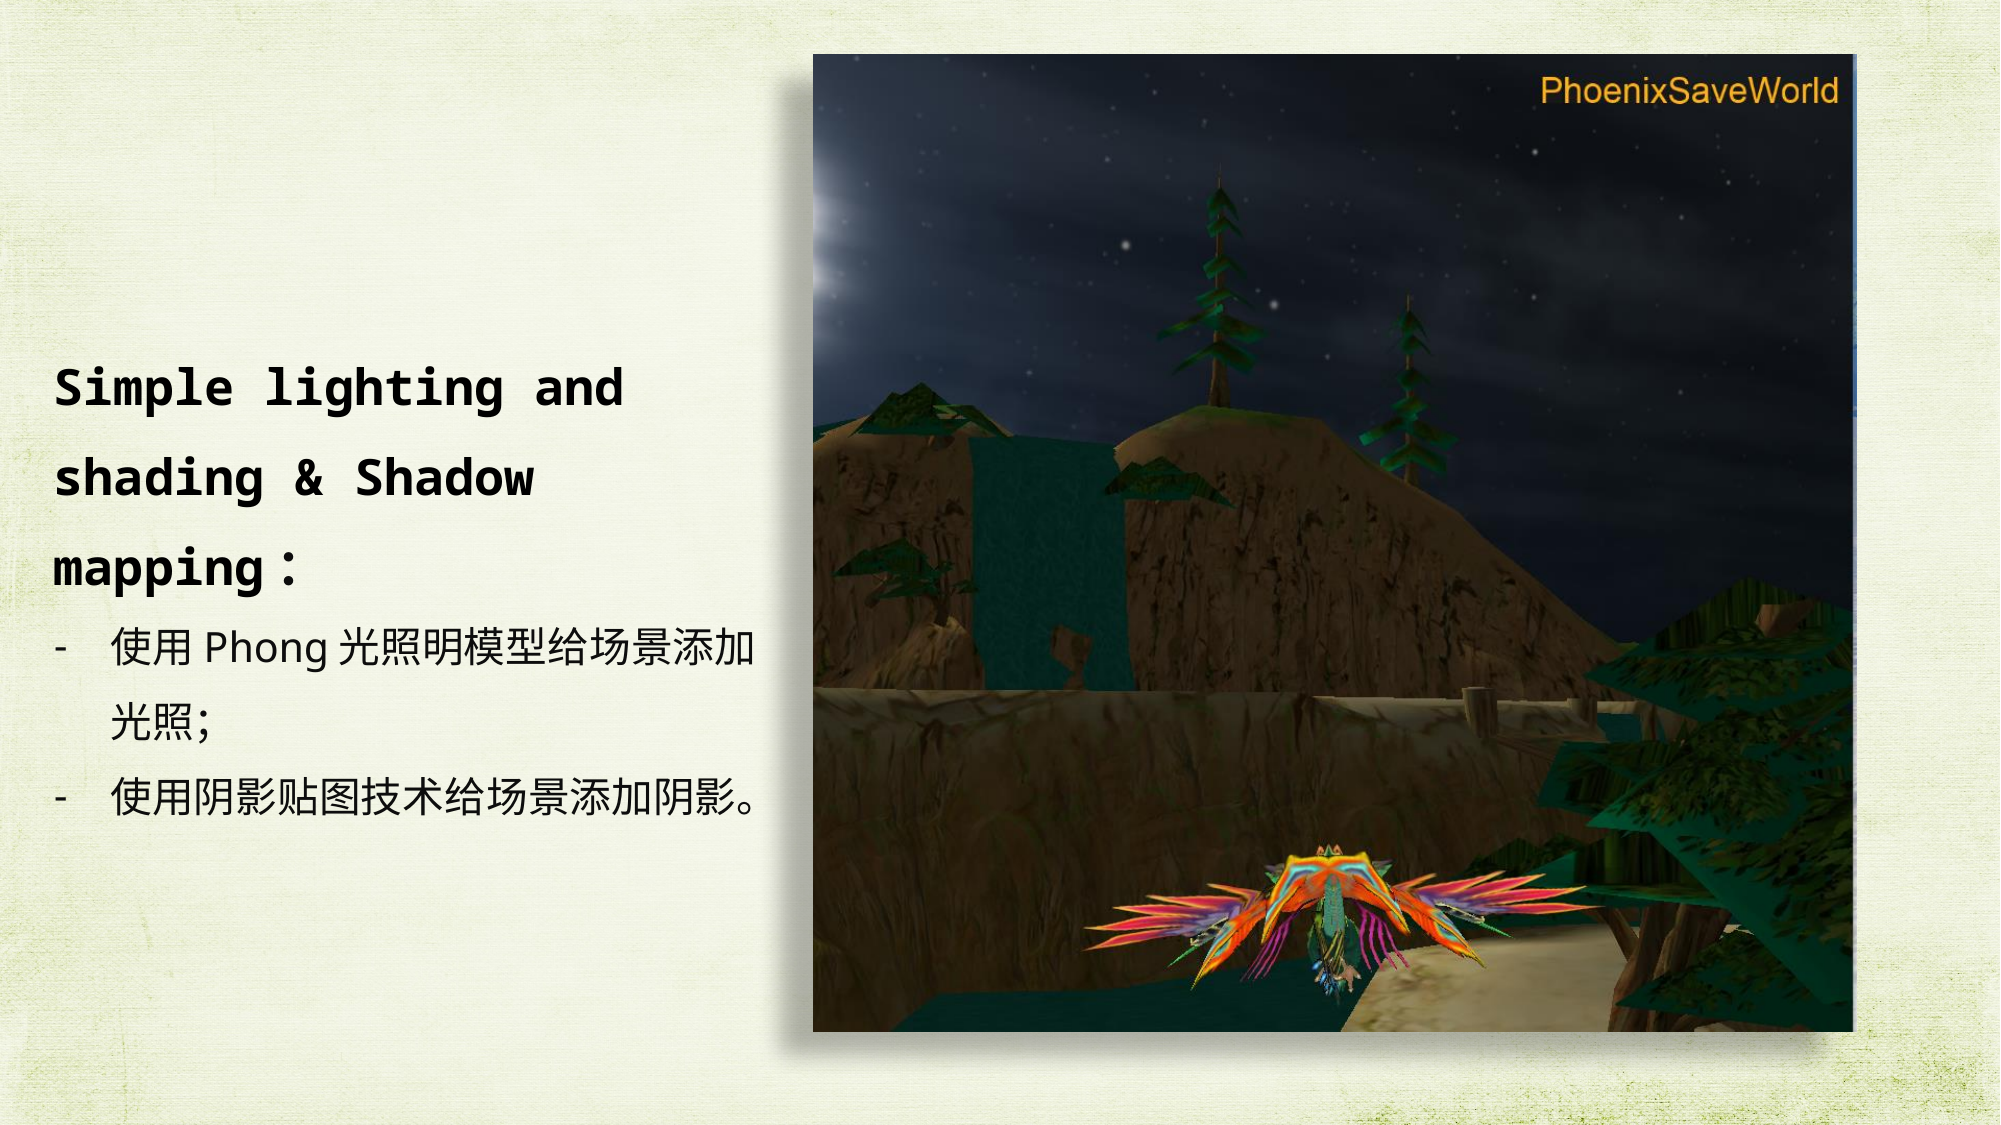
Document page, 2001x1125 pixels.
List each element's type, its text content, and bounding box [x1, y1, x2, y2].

picture [0, 0, 2000, 1125]
text_box Simple lighting and shading & Shadow mapping： 使用Phong光照明模型给场景添加光照； 使用阴影贴图技术给场景添加阴影。 [39, 318, 813, 829]
